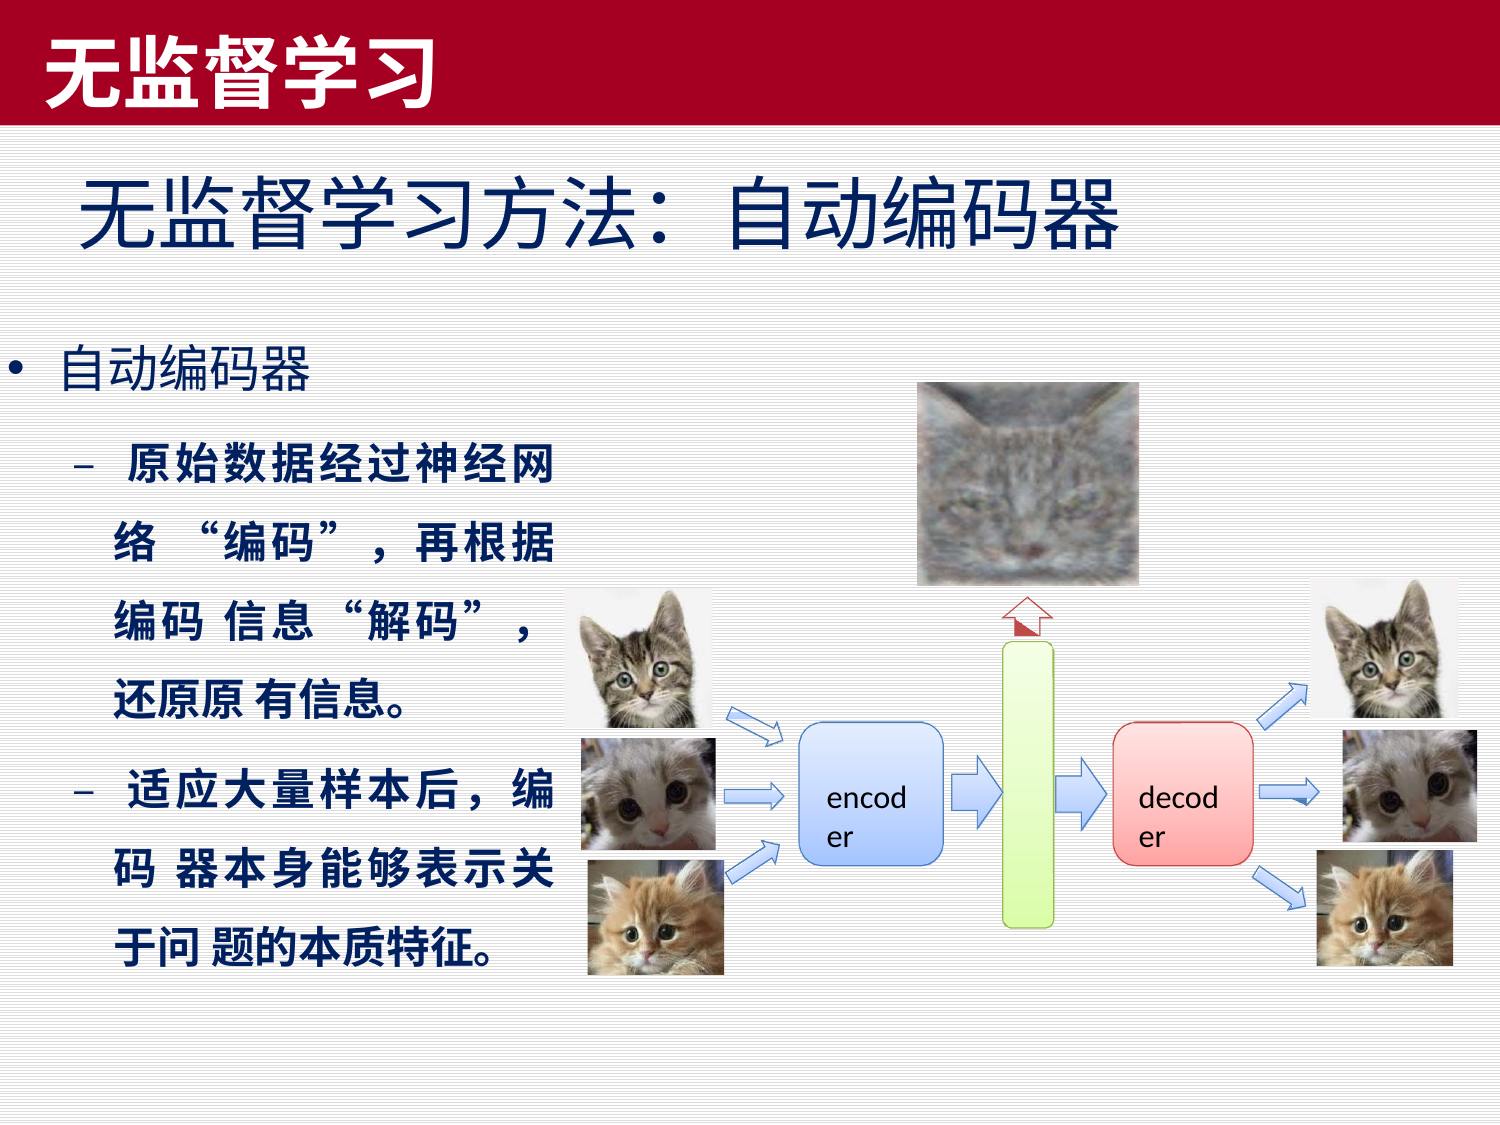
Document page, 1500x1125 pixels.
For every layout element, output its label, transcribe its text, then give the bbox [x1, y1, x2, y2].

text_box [563, 382, 1478, 975]
text_box – 适应大量样本后，编码 器本身能够表示关于问 题的本质特征。 [70, 733, 556, 973]
text_box 无监督学习方法：自动编码器 [75, 161, 1125, 260]
slide_number [1113, 1062, 1440, 1125]
text_box 自动编码器 – 原始数据经过神经网络 “编码”，再根据编码 信息“解码”，还原原 有信息。 [4, 334, 556, 725]
title 无监督学习 [0, 0, 1500, 126]
